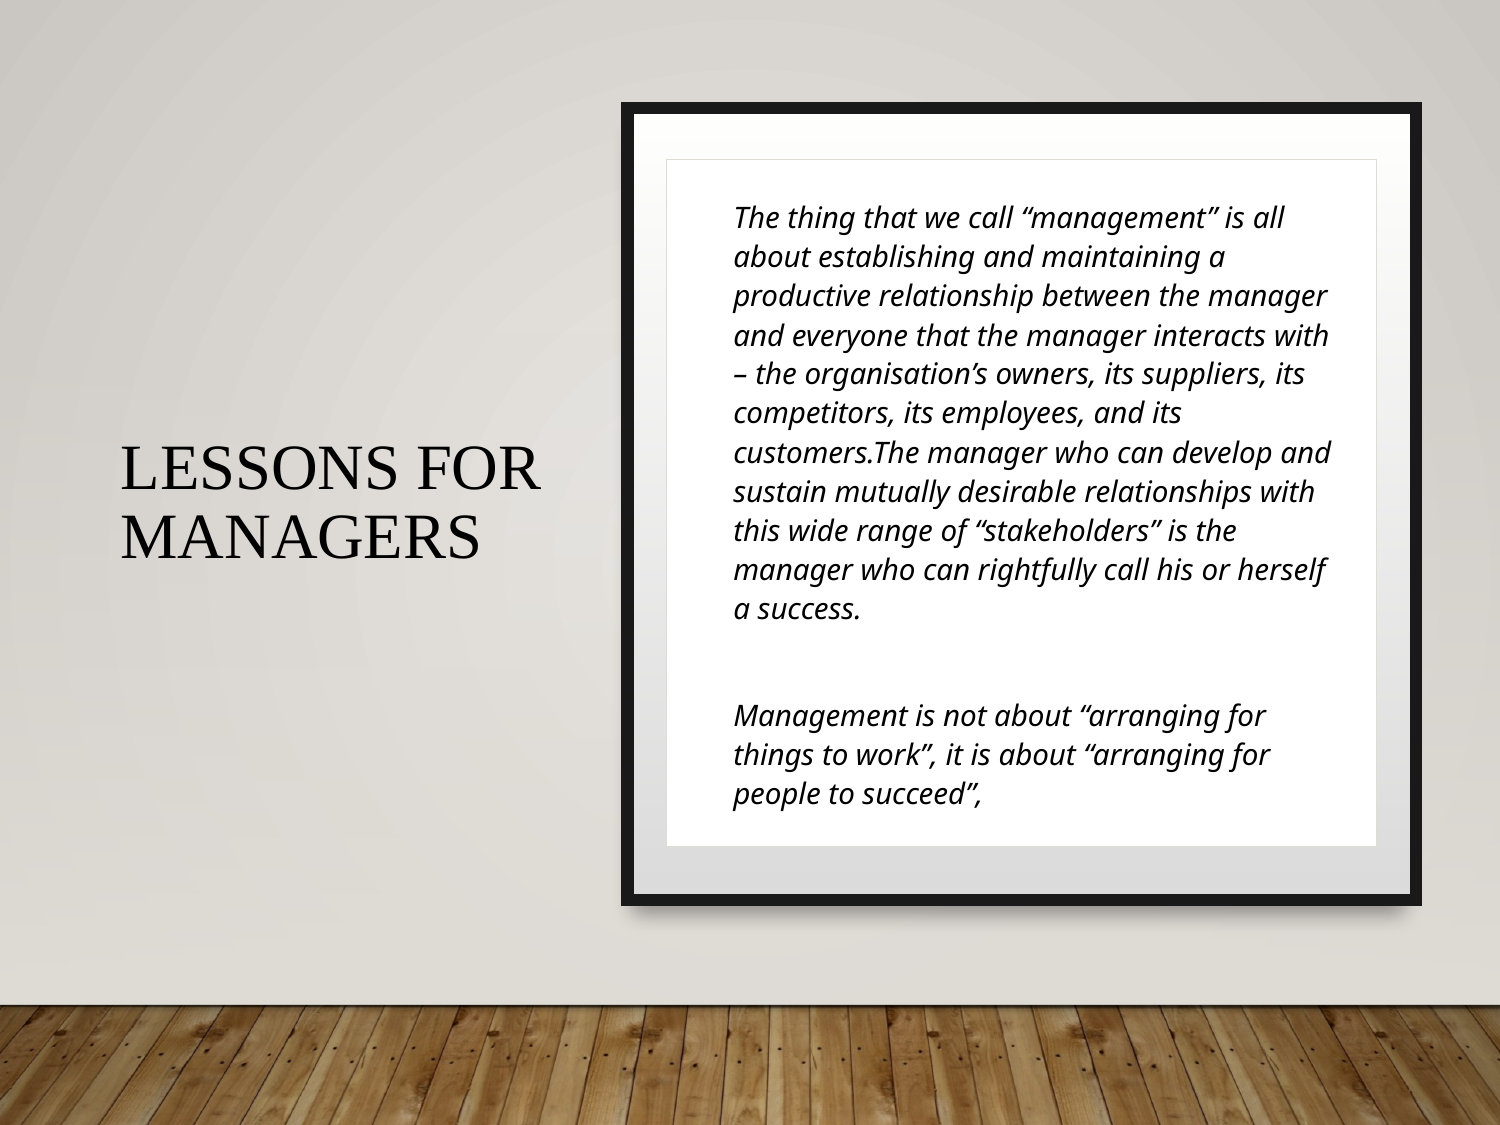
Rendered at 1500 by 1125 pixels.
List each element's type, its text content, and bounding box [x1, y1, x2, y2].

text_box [627, 104, 1417, 902]
picture [0, 1006, 1500, 1125]
text_box [0, 0, 1500, 330]
text_box [0, 330, 1500, 1004]
title Lessons for managers [105, 186, 573, 820]
